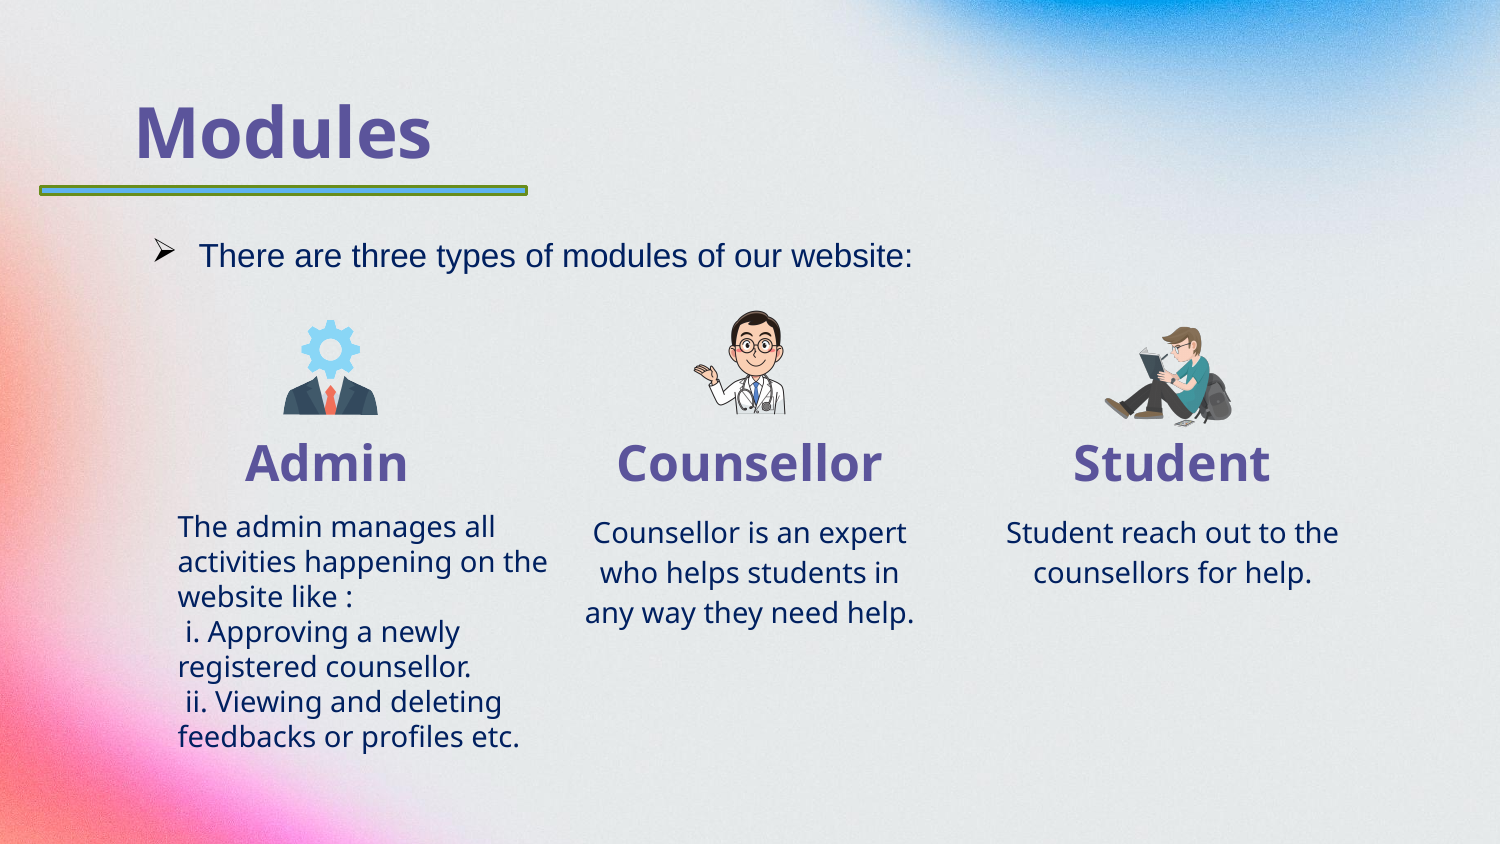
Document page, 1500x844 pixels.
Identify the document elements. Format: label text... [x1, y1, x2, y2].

title Modules [118, 72, 1382, 167]
subtitle Admin [143, 397, 511, 507]
text_box There are three types of modules of our website: [118, 226, 1130, 282]
subtitle Counsellor is an expert who helps students in any way they need help. [566, 507, 934, 661]
text_box [40, 186, 527, 195]
subtitle Student reach out to the counsellors for help. [989, 507, 1357, 661]
subtitle Student [989, 397, 1357, 507]
subtitle Counsellor [566, 397, 934, 507]
subtitle The admin manages all activities happening on the website like : i. Approving a newly registered counsellor. ii. Viewing and deleting feedbacks or profiles etc. [143, 493, 567, 798]
picture [0, 0, 1500, 844]
